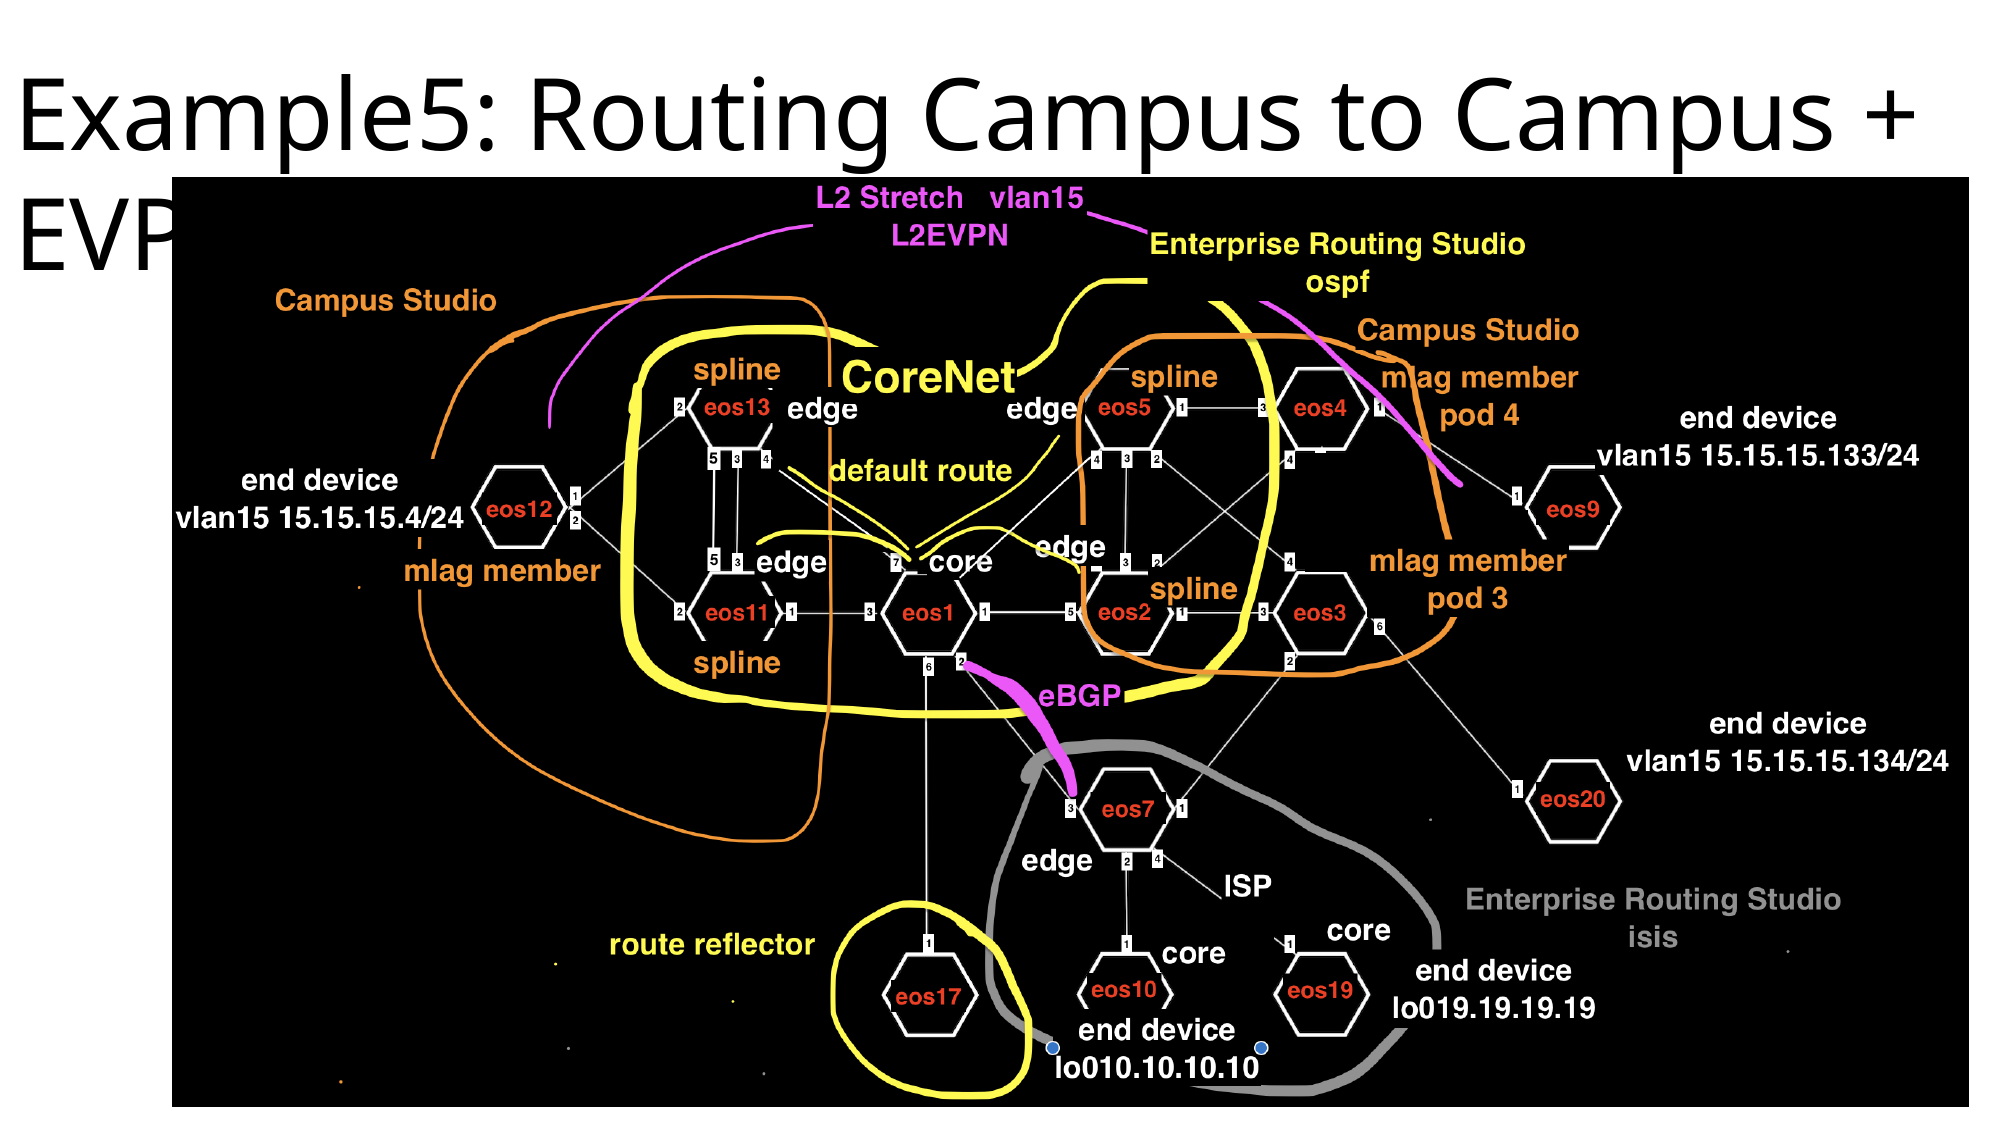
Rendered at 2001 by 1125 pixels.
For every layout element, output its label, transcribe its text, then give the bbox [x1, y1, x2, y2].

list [172, 177, 1969, 1107]
text_box Example5: Routing Campus to Campus + EVPN [0, 43, 2000, 299]
